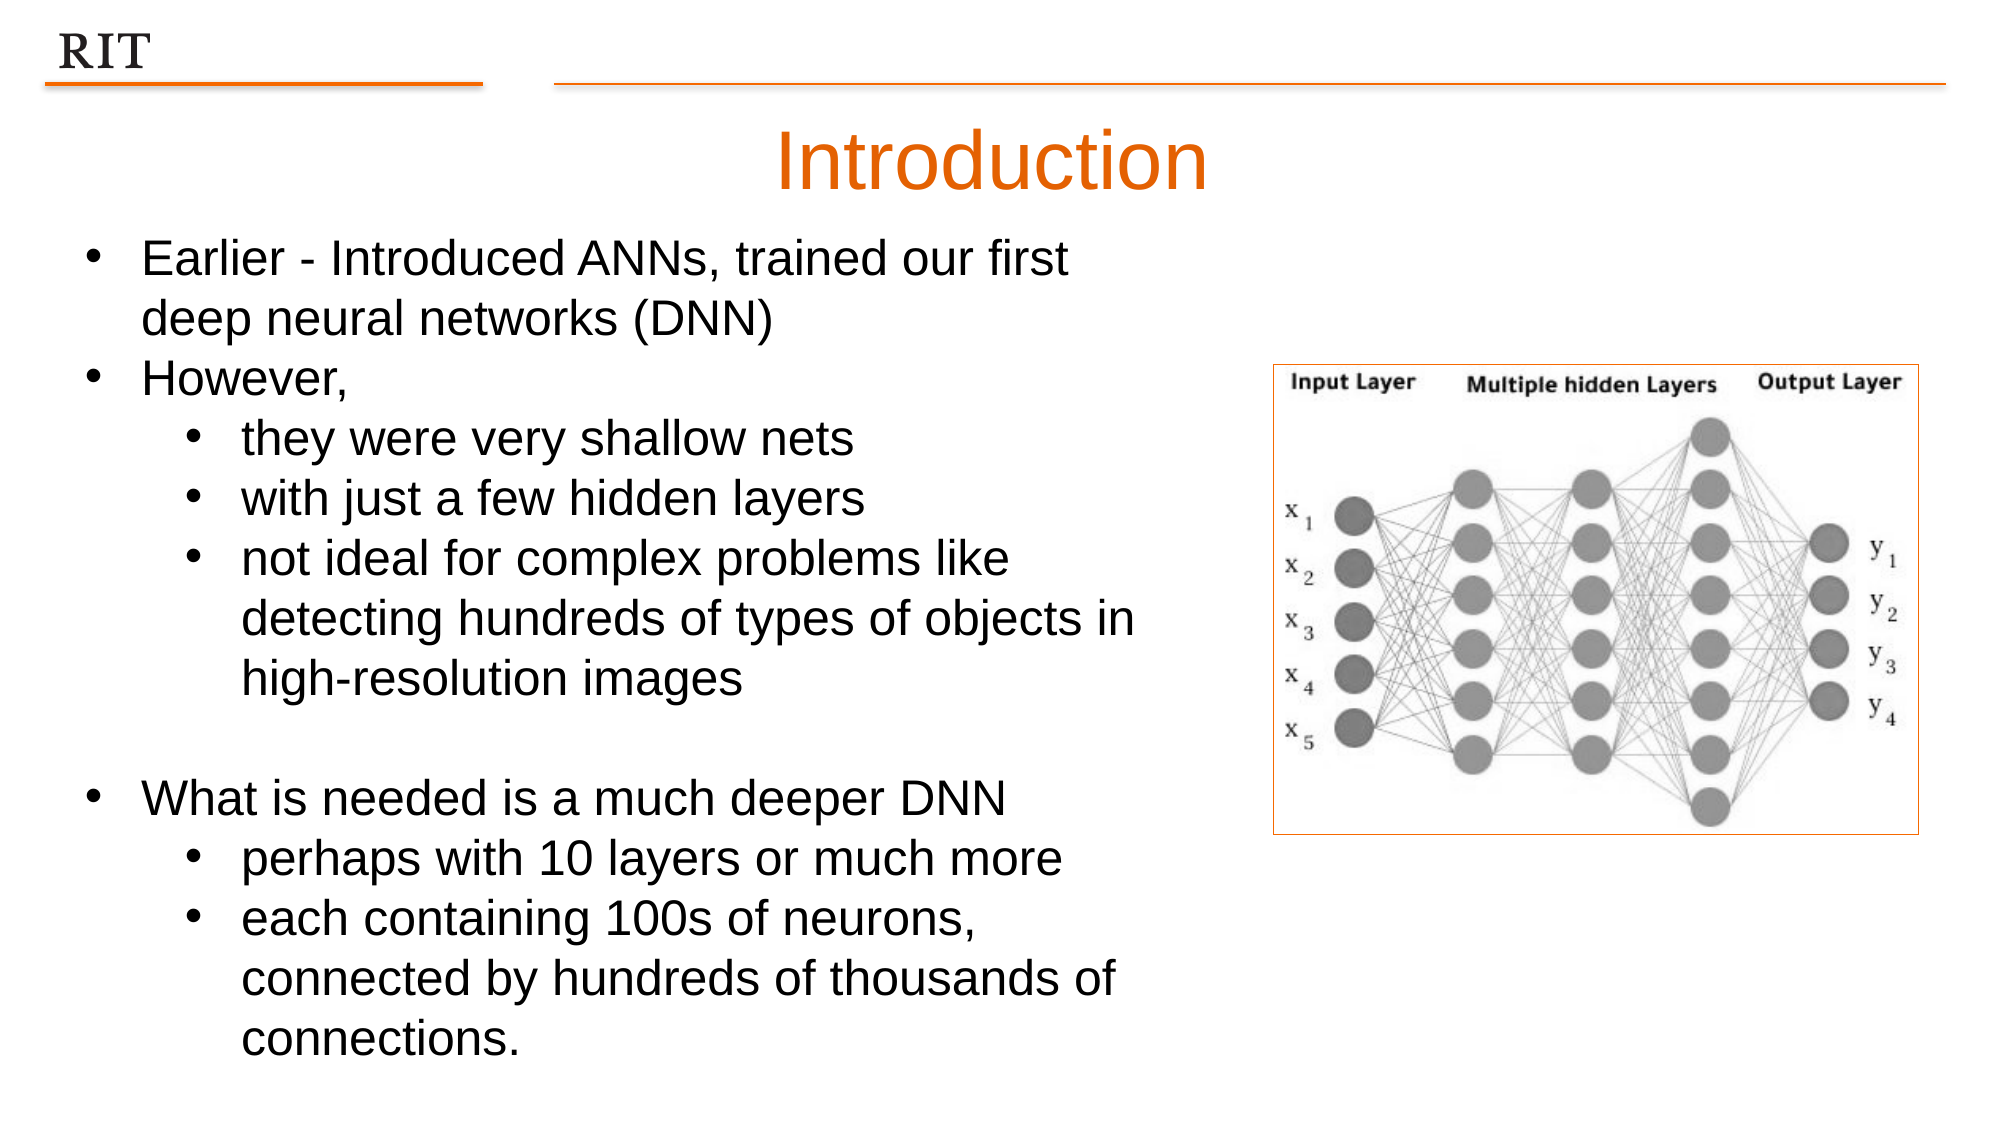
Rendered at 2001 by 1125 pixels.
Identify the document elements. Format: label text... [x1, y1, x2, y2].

title Introduction [92, 114, 1893, 198]
picture [1273, 363, 1919, 836]
text_box Earlier - Introduced ANNs, trained our first deep neural networks (DNN) However, they were very shallow nets with just a few hidden layers not ideal for complex problems like detecting hundreds of types of objects in high-resolution images What is needed is a much deeper DNN perhaps with 10 layers or much more each containing 100s of neurons, connected by hundreds of thousands of connections. [64, 205, 1184, 1057]
